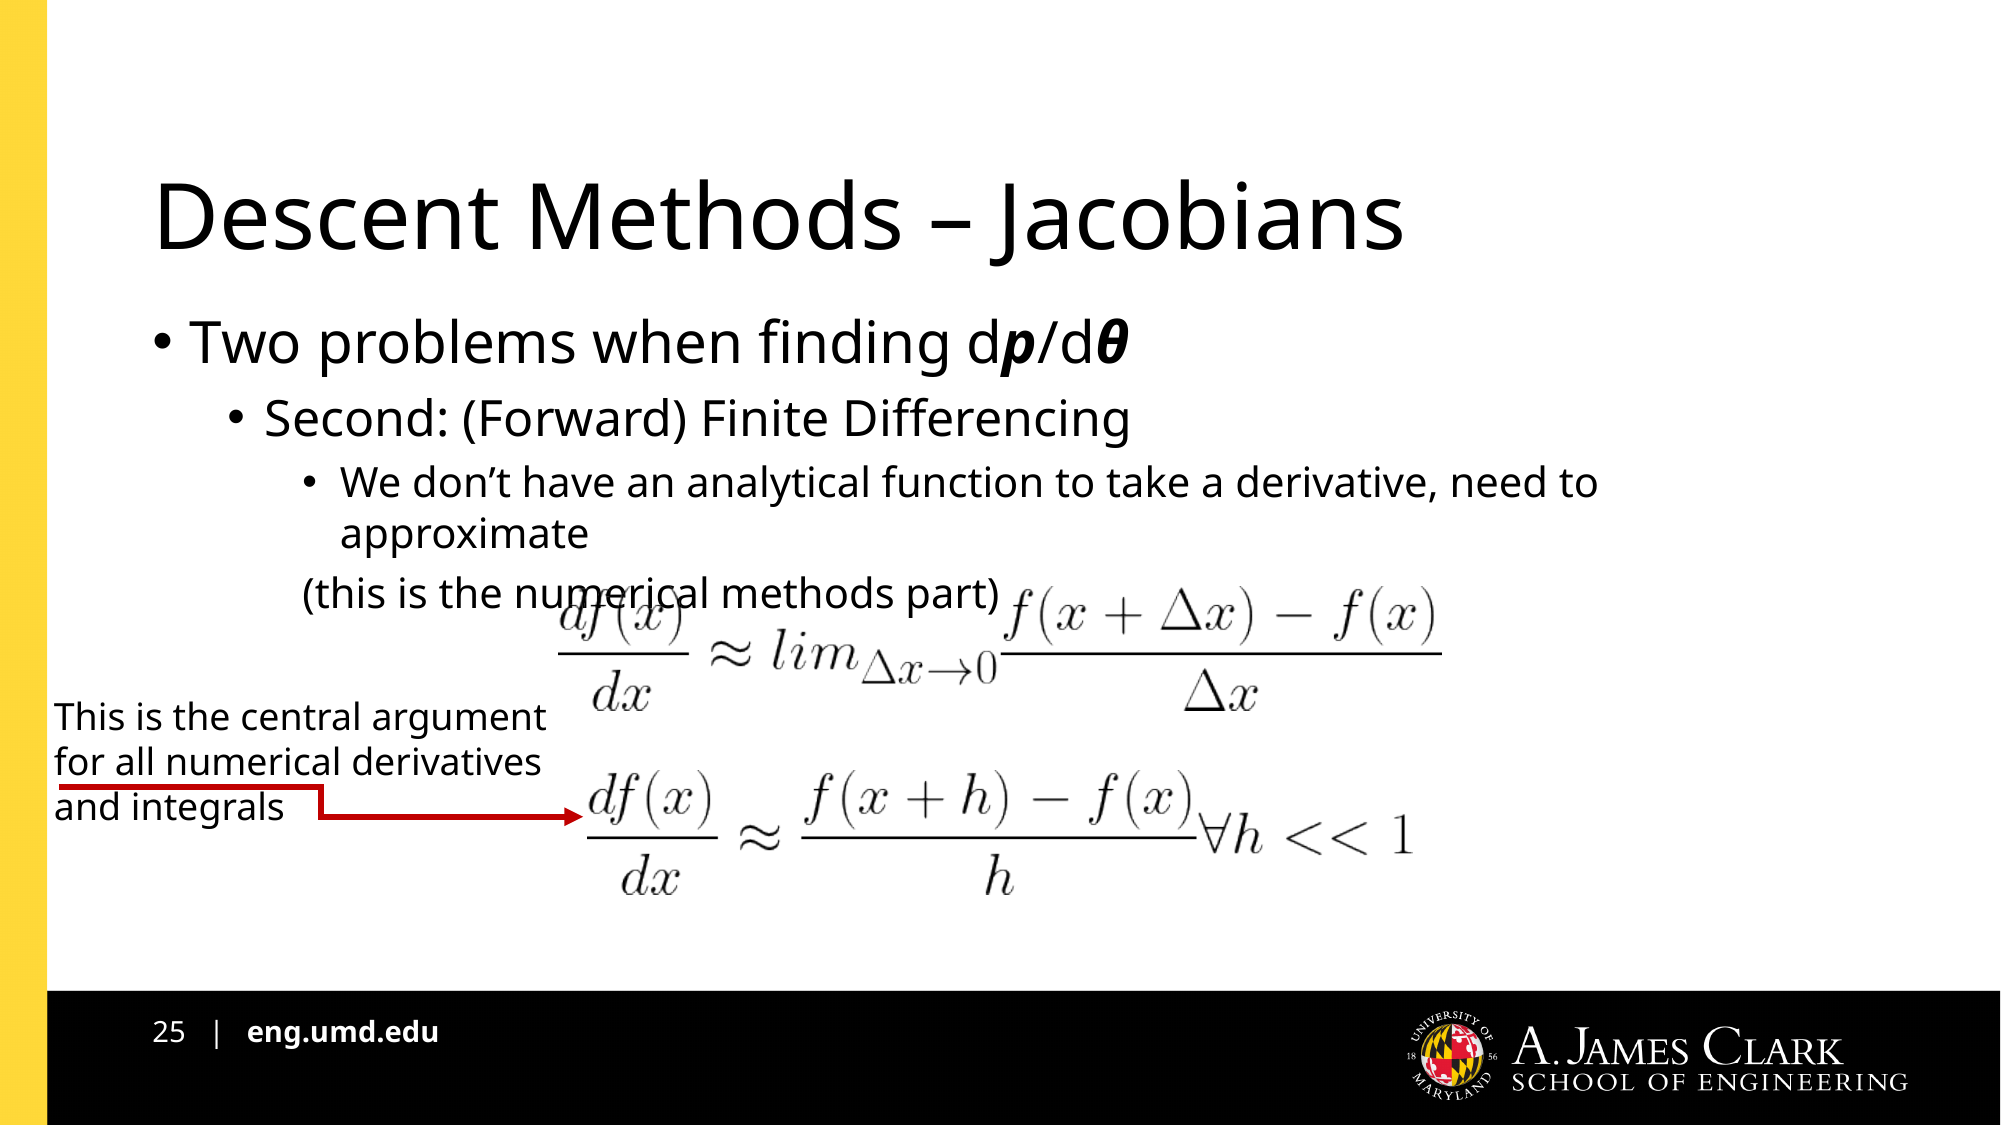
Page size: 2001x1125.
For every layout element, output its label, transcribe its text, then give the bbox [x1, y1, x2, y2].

footer 25 | eng.umd.edu [137, 1002, 1338, 1063]
text_box This is the central argument for all numerical derivatives and integrals [39, 685, 584, 836]
picture [0, 0, 2001, 1125]
title Descent Methods – Jacobians [137, 59, 1863, 278]
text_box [58, 787, 584, 817]
list Two problems when finding dp/dθ Second: (Forward) Finite Differencing We don’t have an analytical function to take a derivative, need to approximate (this is the numerical methods part) [137, 298, 1863, 909]
